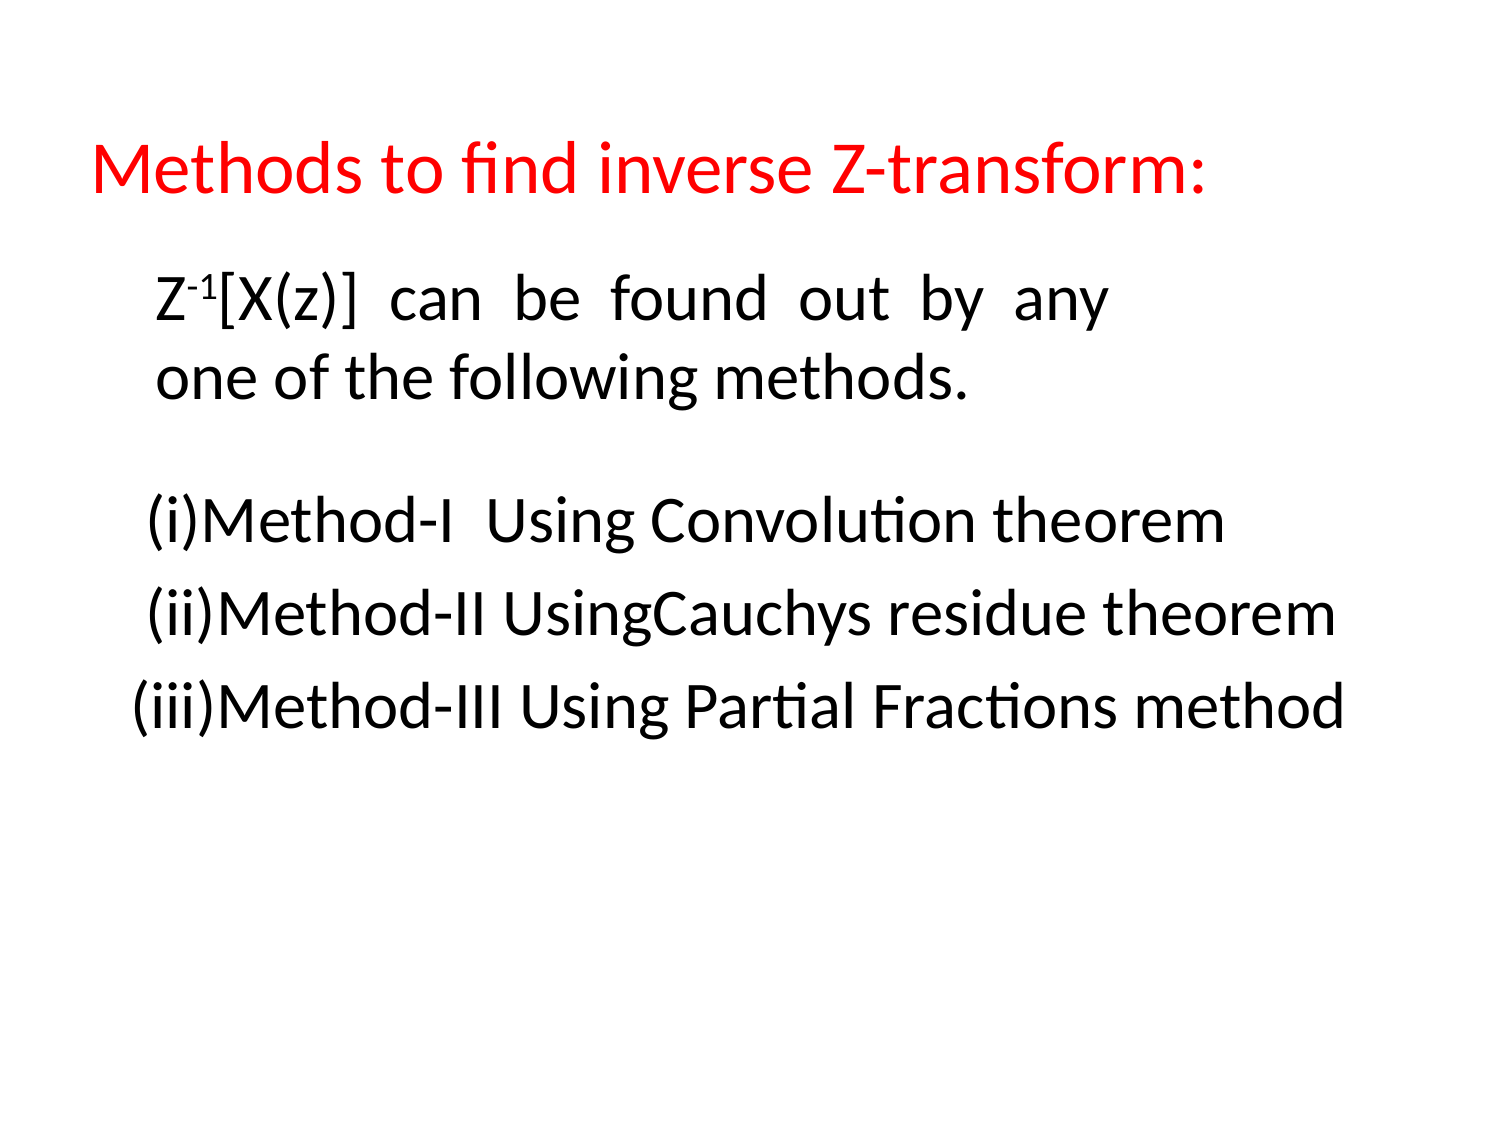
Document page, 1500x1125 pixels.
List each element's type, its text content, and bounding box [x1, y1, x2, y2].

title Methods to find inverse Z-transform: [74, 44, 1426, 282]
text_box Z-1[X(z)] can be found out by any one of the following methods. [140, 246, 1125, 581]
list (i)Method-I Using Convolution theorem (ii)Method-II UsingCauchys residue theorem (iii)Method-III Using Partial Fractions method [70, 281, 1421, 1041]
